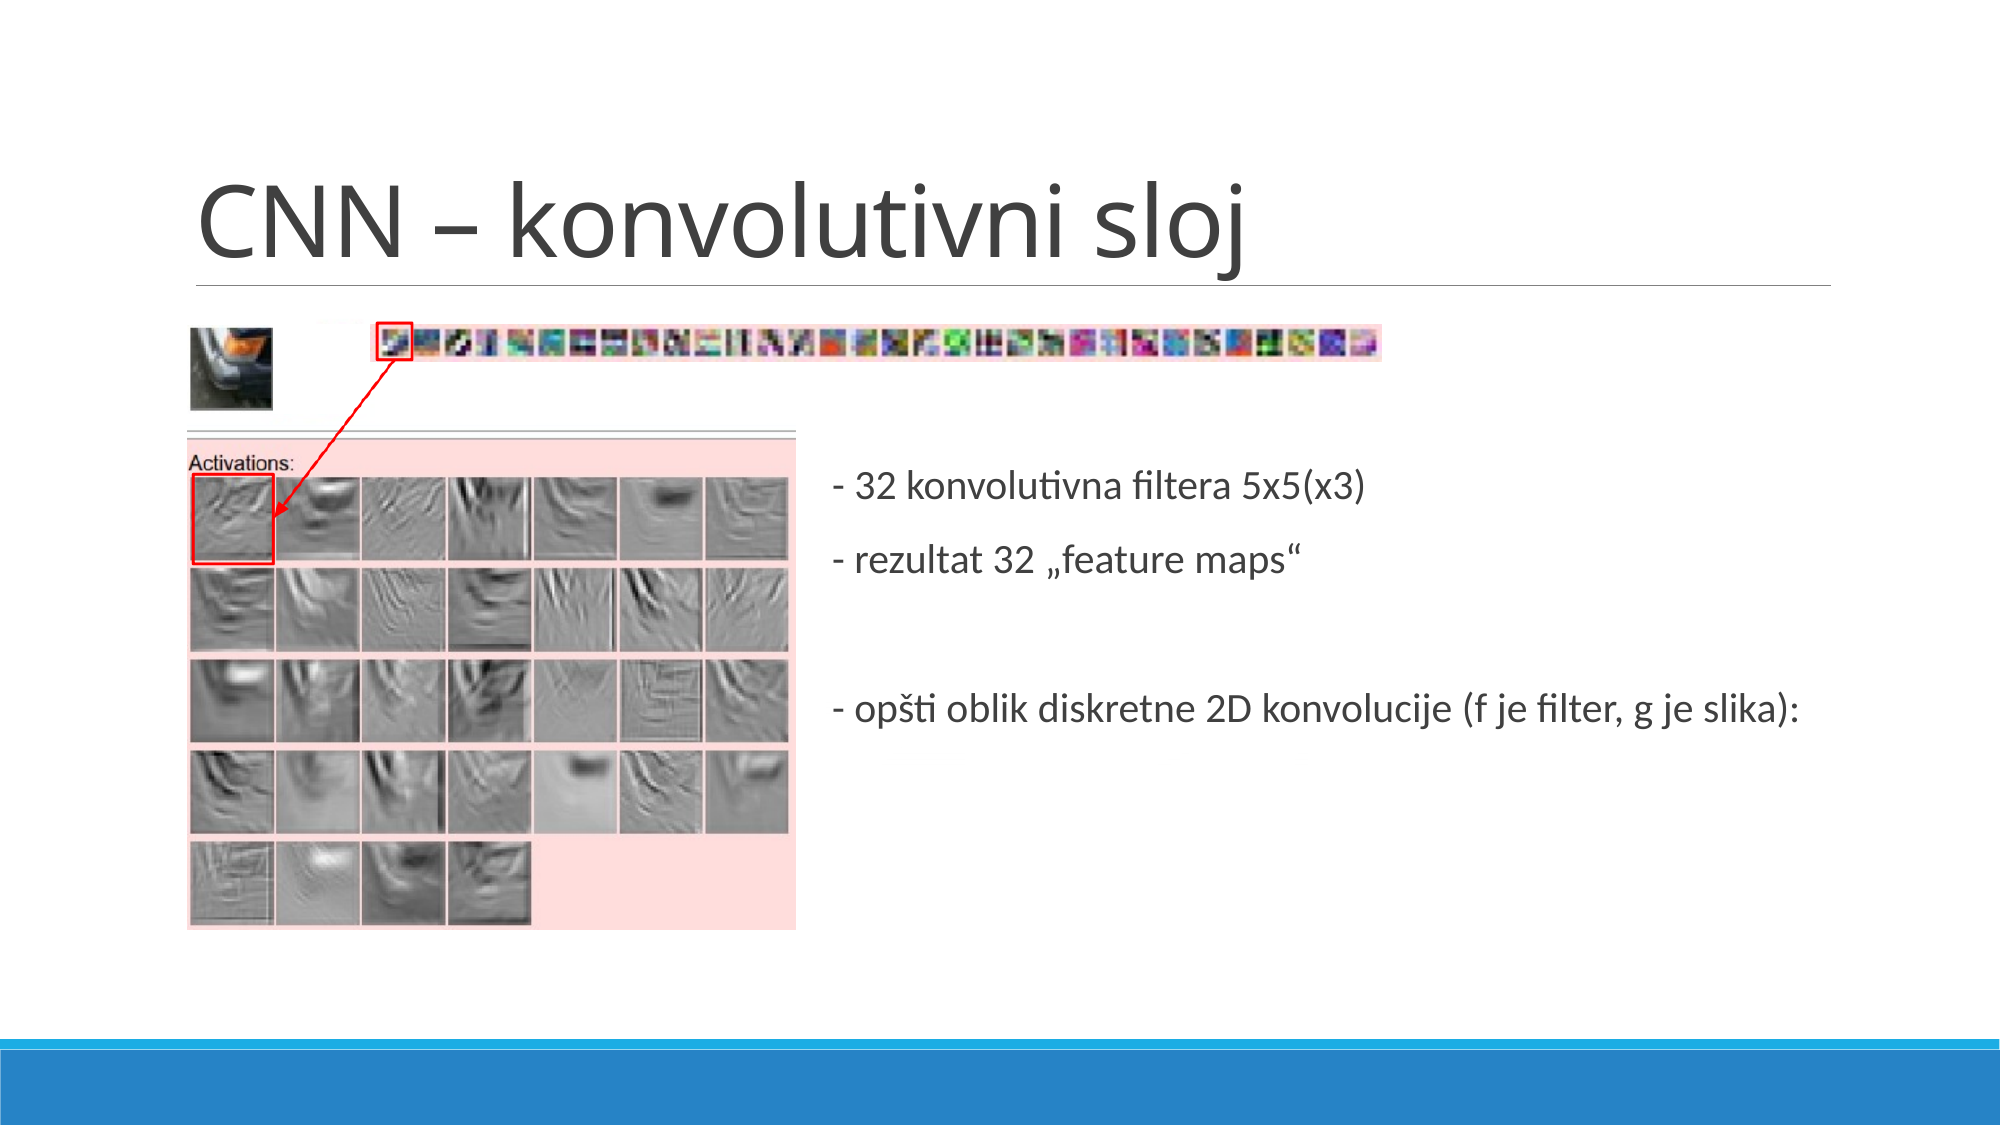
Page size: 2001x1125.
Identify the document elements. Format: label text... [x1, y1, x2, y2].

picture [179, 302, 1392, 935]
title CNN – konvolutivni sloj [180, 47, 1830, 285]
